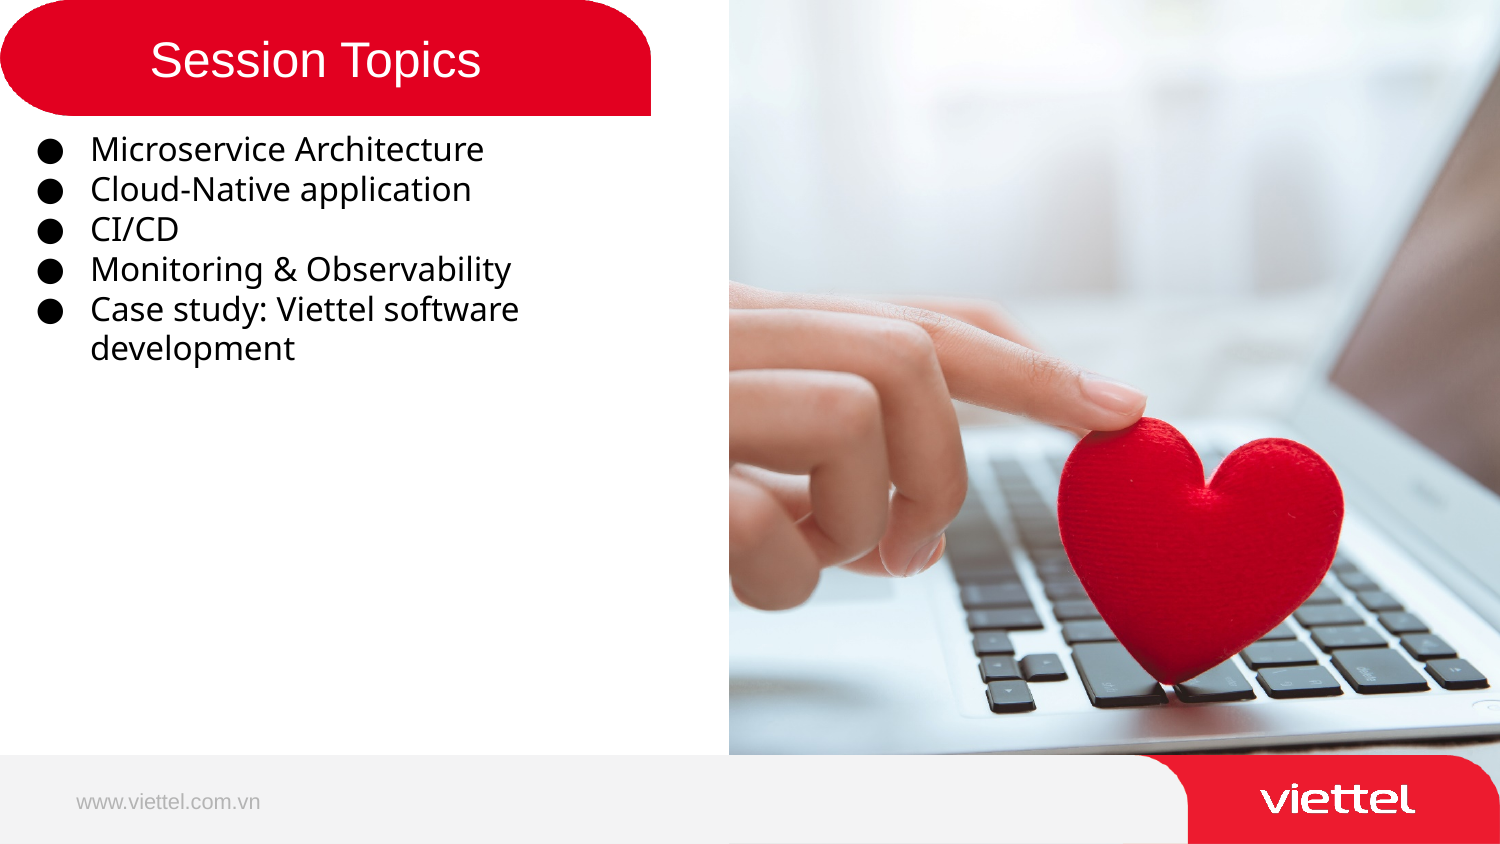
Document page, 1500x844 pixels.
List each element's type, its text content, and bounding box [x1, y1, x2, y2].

picture [0, 0, 1500, 844]
picture [0, 0, 652, 116]
text_box Microservice Architecture Cloud-Native application CI/CD Monitoring & Observability Case study: Viettel software development [0, 120, 706, 375]
